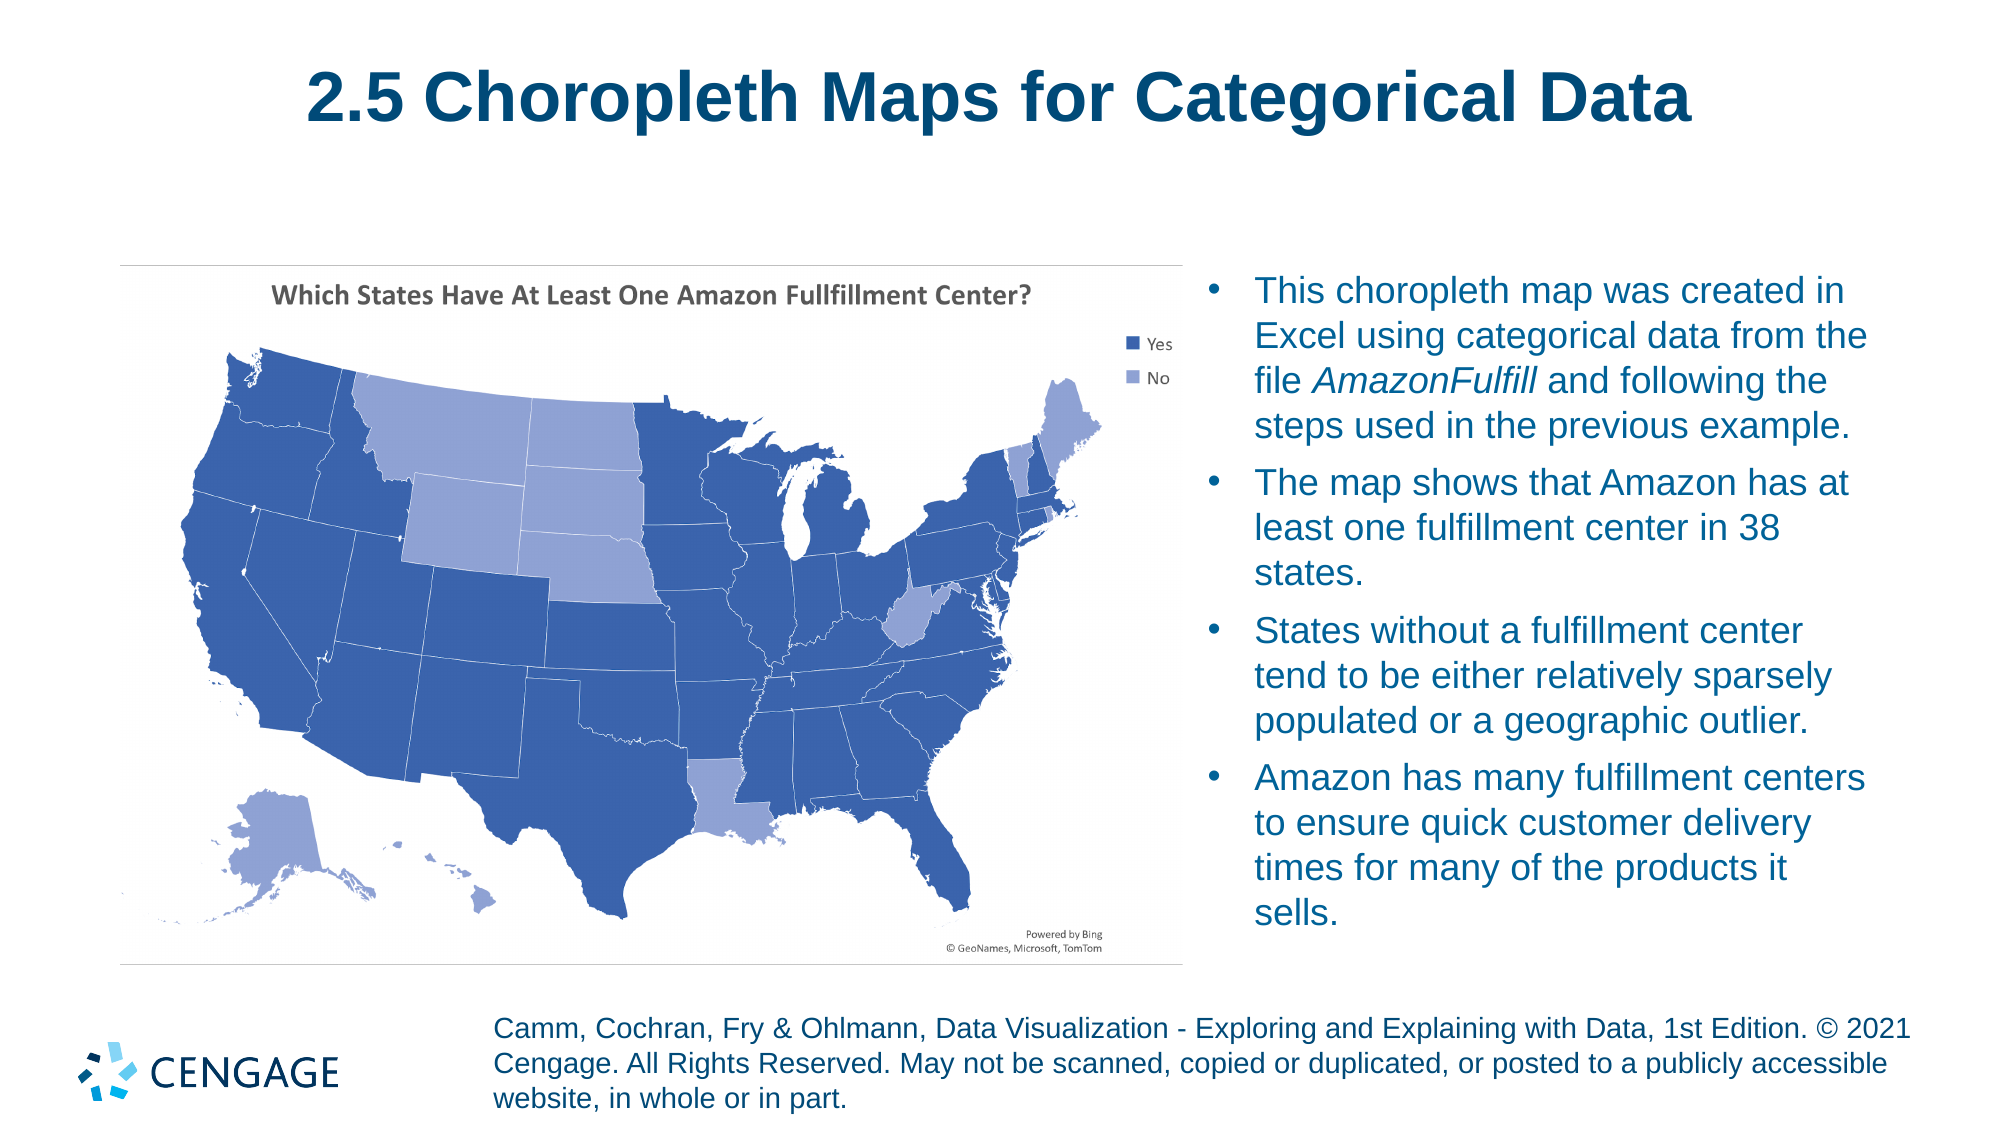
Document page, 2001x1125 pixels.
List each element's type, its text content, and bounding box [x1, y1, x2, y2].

picture [119, 265, 1183, 965]
list This choropleth map was created in Excel using categorical data from the file AmazonFulfill and following the steps used in the previous example. The map shows that Amazon has at least one fulfillment center in 38 states. States without a fulfillment center tend to be either relatively sparsely populated or a geographic outlier. Amazon has many fulfillment centers to ensure quick customer delivery times for many of the products it sells. [1207, 265, 1880, 934]
picture [78, 1042, 338, 1101]
title 2.5 Choropleth Maps for Categorical Data [137, 59, 1863, 171]
